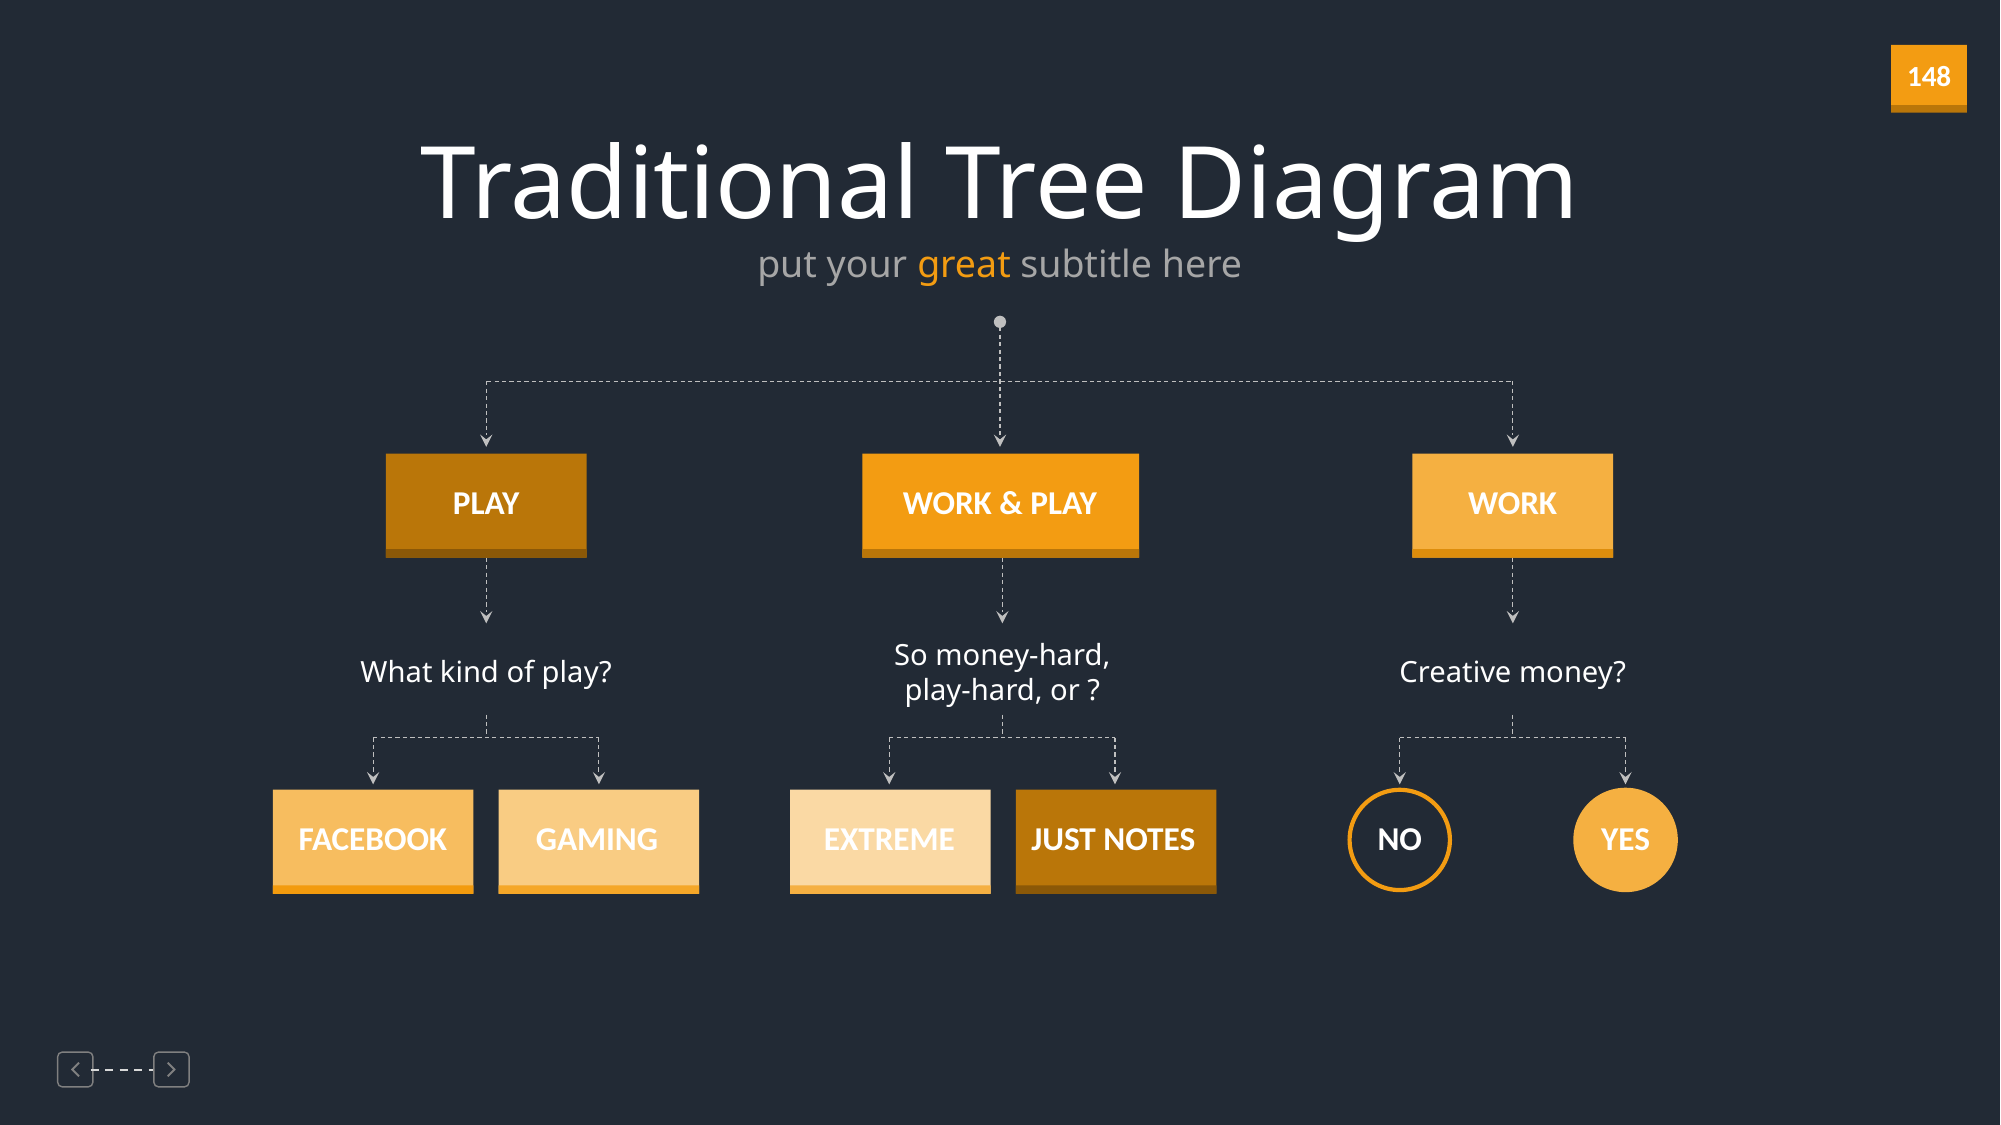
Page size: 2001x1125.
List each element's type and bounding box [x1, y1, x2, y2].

text_box [879, 628, 1126, 785]
text_box [498, 789, 700, 894]
text_box [345, 646, 627, 697]
text_box [862, 453, 1140, 624]
text_box [1349, 789, 1450, 891]
text_box [1412, 453, 1614, 624]
text_box [406, 111, 1594, 293]
text_box [790, 789, 991, 894]
text_box [272, 789, 474, 894]
text_box [486, 321, 1513, 447]
text_box [1384, 646, 1642, 697]
text_box [1015, 789, 1217, 894]
text_box [373, 714, 600, 785]
text_box [1399, 714, 1626, 785]
text_box [385, 453, 587, 624]
text_box [1575, 789, 1676, 891]
